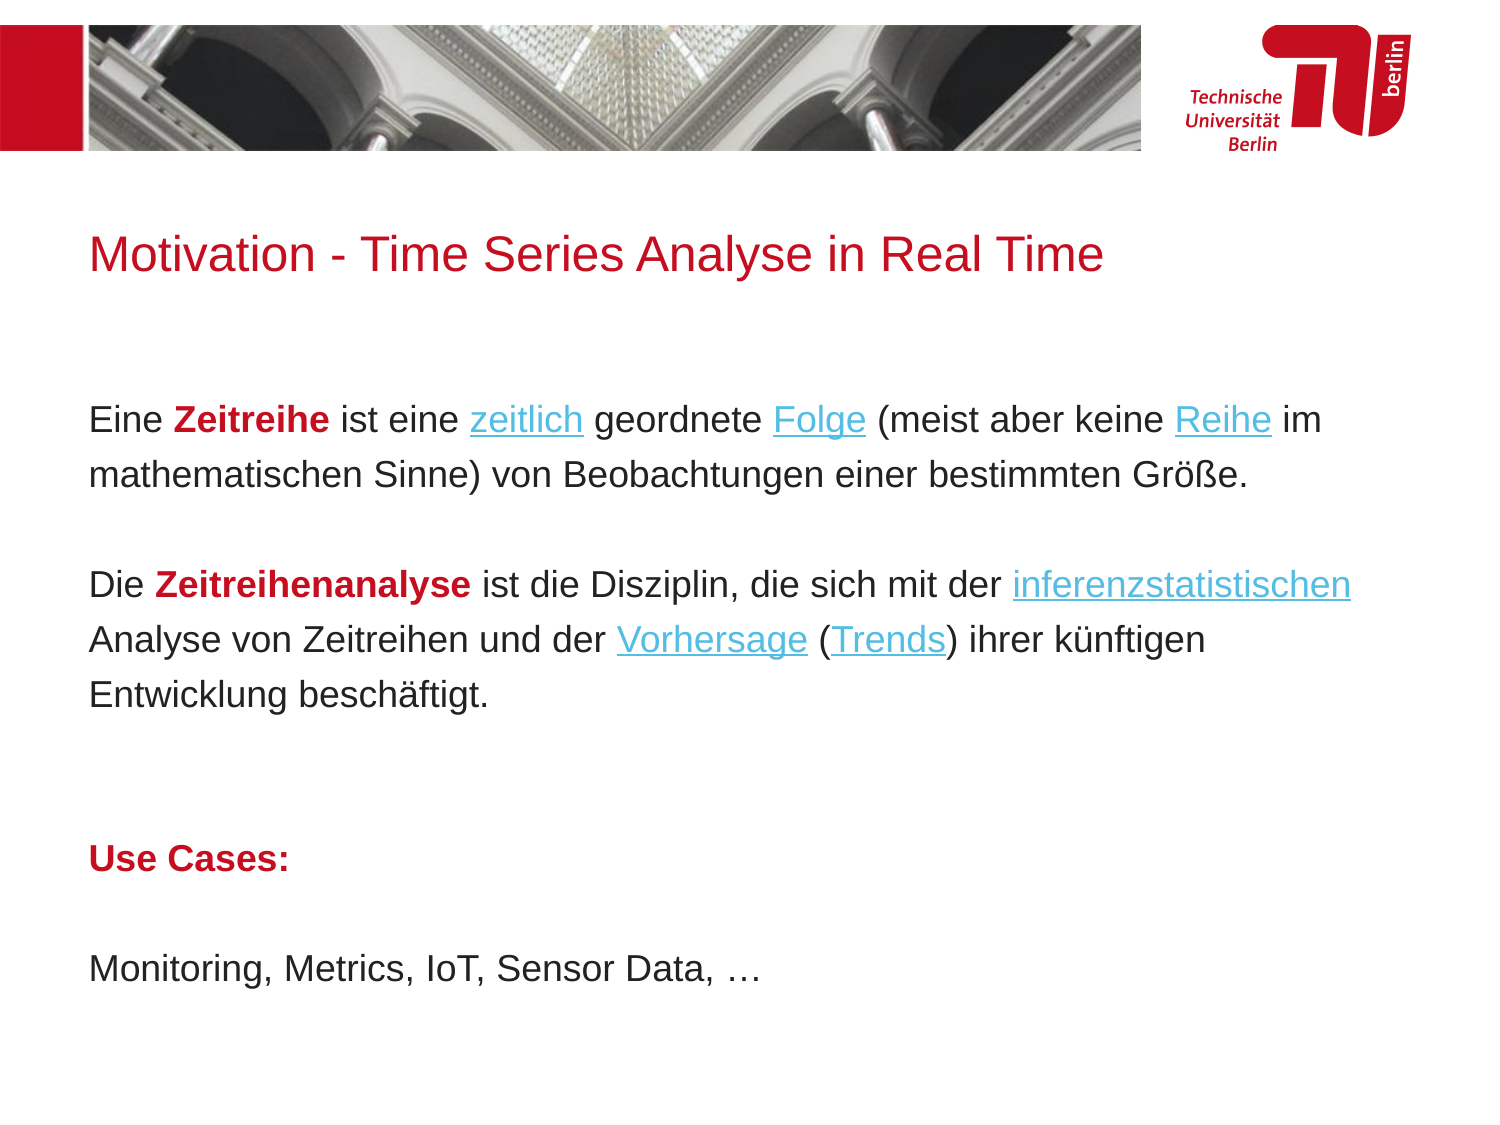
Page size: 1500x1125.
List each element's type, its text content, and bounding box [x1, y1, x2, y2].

picture [0, 25, 1141, 151]
picture [1186, 25, 1411, 151]
list Eine Zeitreihe ist eine zeitlich geordnete Folge (meist aber keine Reihe im mathematischen Sinne) von Beobachtungen einer bestimmten Größe. Die Zeitreihenanalyse ist die Disziplin, die sich mit der inferenzstatistischen Analyse von Zeitreihen und der Vorhersage (Trends) ihrer künftigen Entwicklung beschäftigt. Use Cases: Monitoring, Metrics, IoT, Sensor Data, … [88, 385, 1411, 983]
title Motivation - Time Series Analyse in Real Time [88, 219, 1411, 282]
